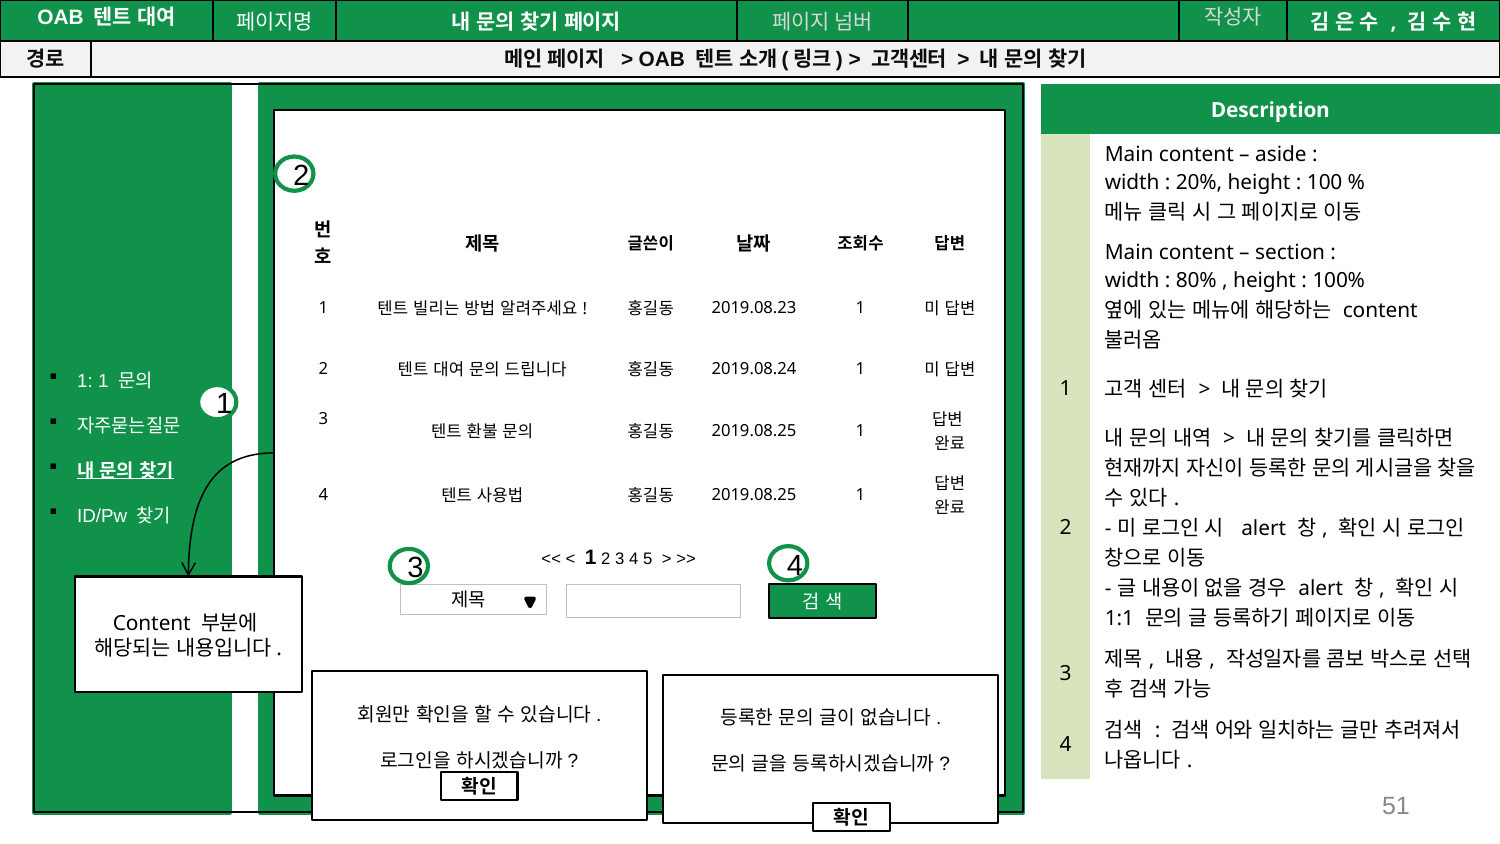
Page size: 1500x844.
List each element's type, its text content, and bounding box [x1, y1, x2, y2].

table_cell [1041, 231, 1090, 359]
table_cell 3 [1041, 637, 1090, 708]
table_cell Main content – aside : width : 20%, height : 100 % 메뉴 클릭 시 그 페이지로 이동 [1090, 134, 1500, 231]
table_cell 1 [1041, 359, 1090, 416]
table_header Description [1041, 84, 1500, 134]
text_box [188, 452, 275, 577]
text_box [400, 583, 547, 615]
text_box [662, 674, 999, 832]
table_cell 4 [1041, 708, 1090, 779]
table_header [909, 1, 1178, 40]
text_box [311, 671, 648, 820]
table_cell 내 문의 내역 > 내 문의 찾기를 클릭하면 현재까지 자신이 등록한 문의 게시글을 찾을 수 있다. -미 로그인 시 alert 창, 확인 시 로그인 창으로 이동 -글 내용이 없을 경우 alert 창, 확인 시 1:1 문의 글 등록하기 페이지로 이동 [1090, 416, 1500, 637]
slide_number 51 [1074, 782, 1425, 827]
table_cell 고객 센터 > 내 문의 찾기 [1090, 359, 1500, 416]
table_cell [1041, 134, 1090, 231]
table_cell 제목, 내용, 작성일자를 콤보 박스로 선택 후 검색 가능 [1090, 637, 1500, 708]
table_header 작성자 [1180, 1, 1286, 40]
table_header 내 문의 찾기 페이지 [337, 1, 736, 40]
table_header 페이지명 [214, 1, 335, 40]
table_cell 2 [1041, 416, 1090, 637]
table_header 김 은 수 , 김 수 현 [1288, 1, 1499, 40]
table_cell 경로 [1, 42, 90, 76]
table_cell 메인 페이지 > OAB 텐트 소개(링크) > 고객센터 > 내 문의 찾기 [92, 42, 1499, 76]
table_header 페이지 넘버 [738, 1, 907, 40]
table_cell Main content – section : width : 80% , height : 100% 옆에 있는 메뉴에 해당하는 content 불러옴 [1090, 231, 1500, 359]
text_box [34, 84, 1024, 813]
table_header OAB 텐트 대여 [1, 1, 212, 40]
table_cell 검색 : 검색 어와 일치하는 글만 추려져서 나옵니다. [1090, 708, 1500, 779]
